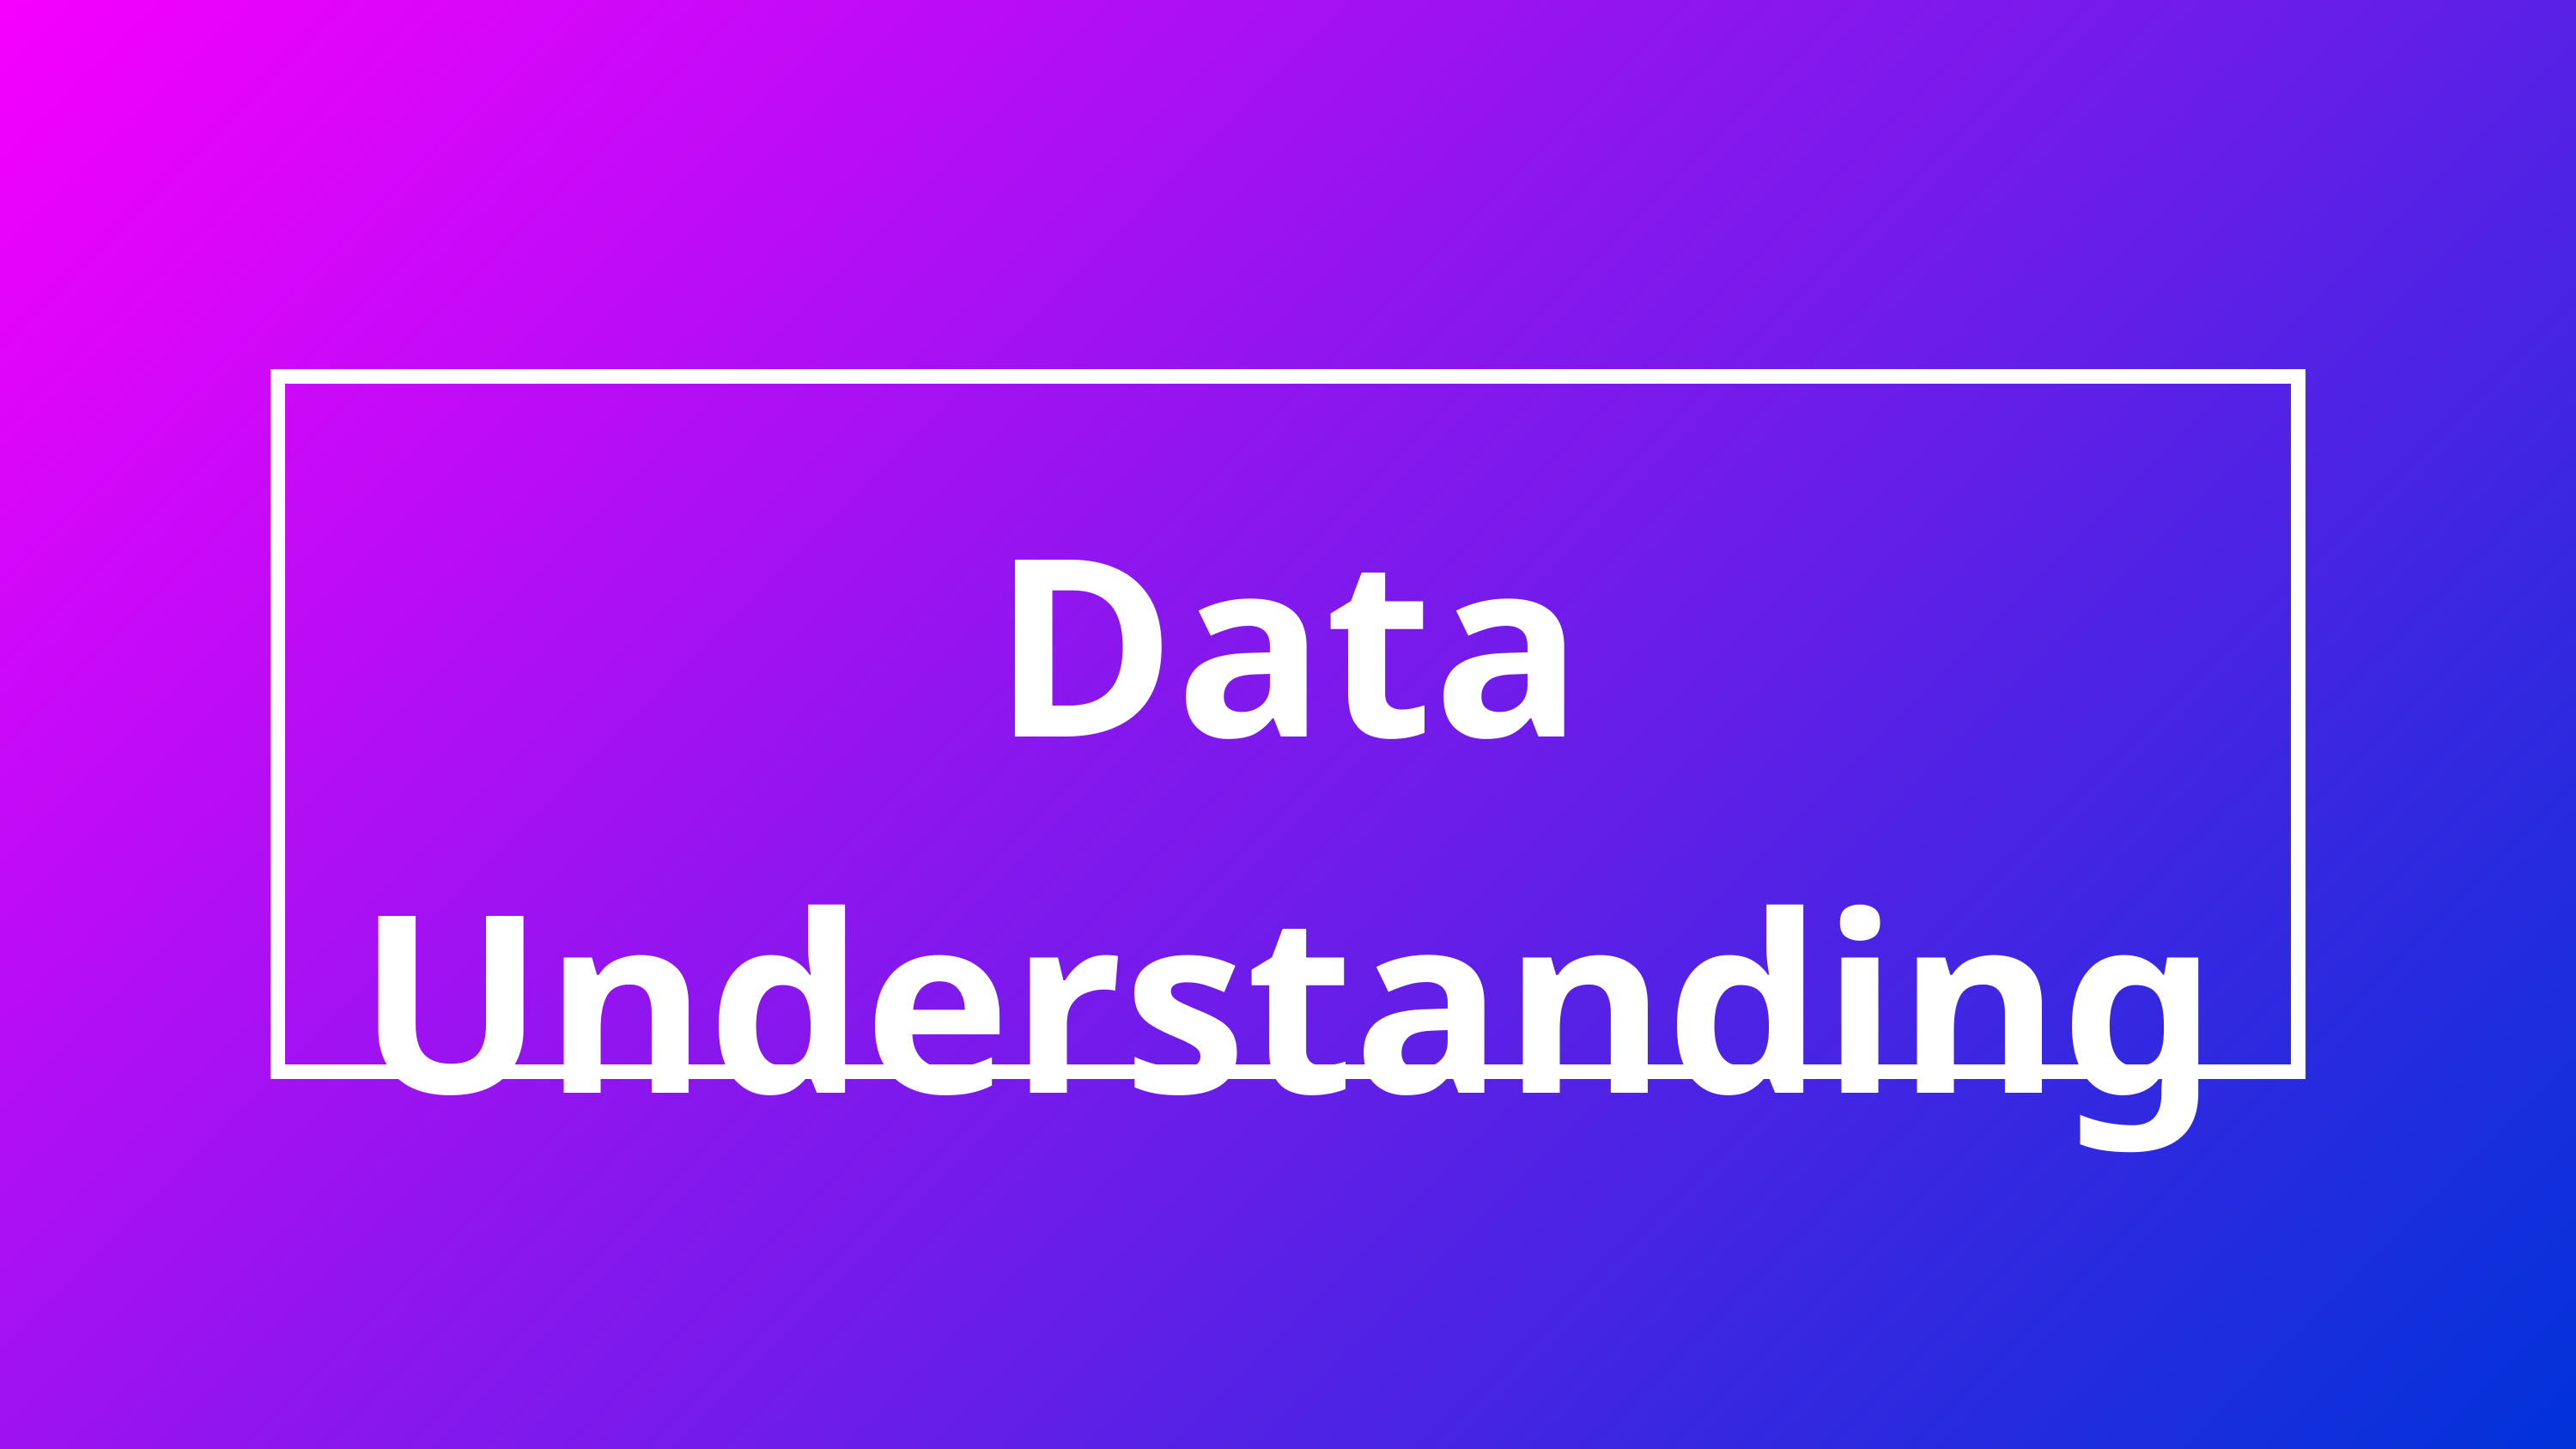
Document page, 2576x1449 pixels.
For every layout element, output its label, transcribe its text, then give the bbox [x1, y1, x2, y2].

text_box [277, 355, 2299, 1072]
text_box Data Understanding [100, 429, 2476, 1143]
